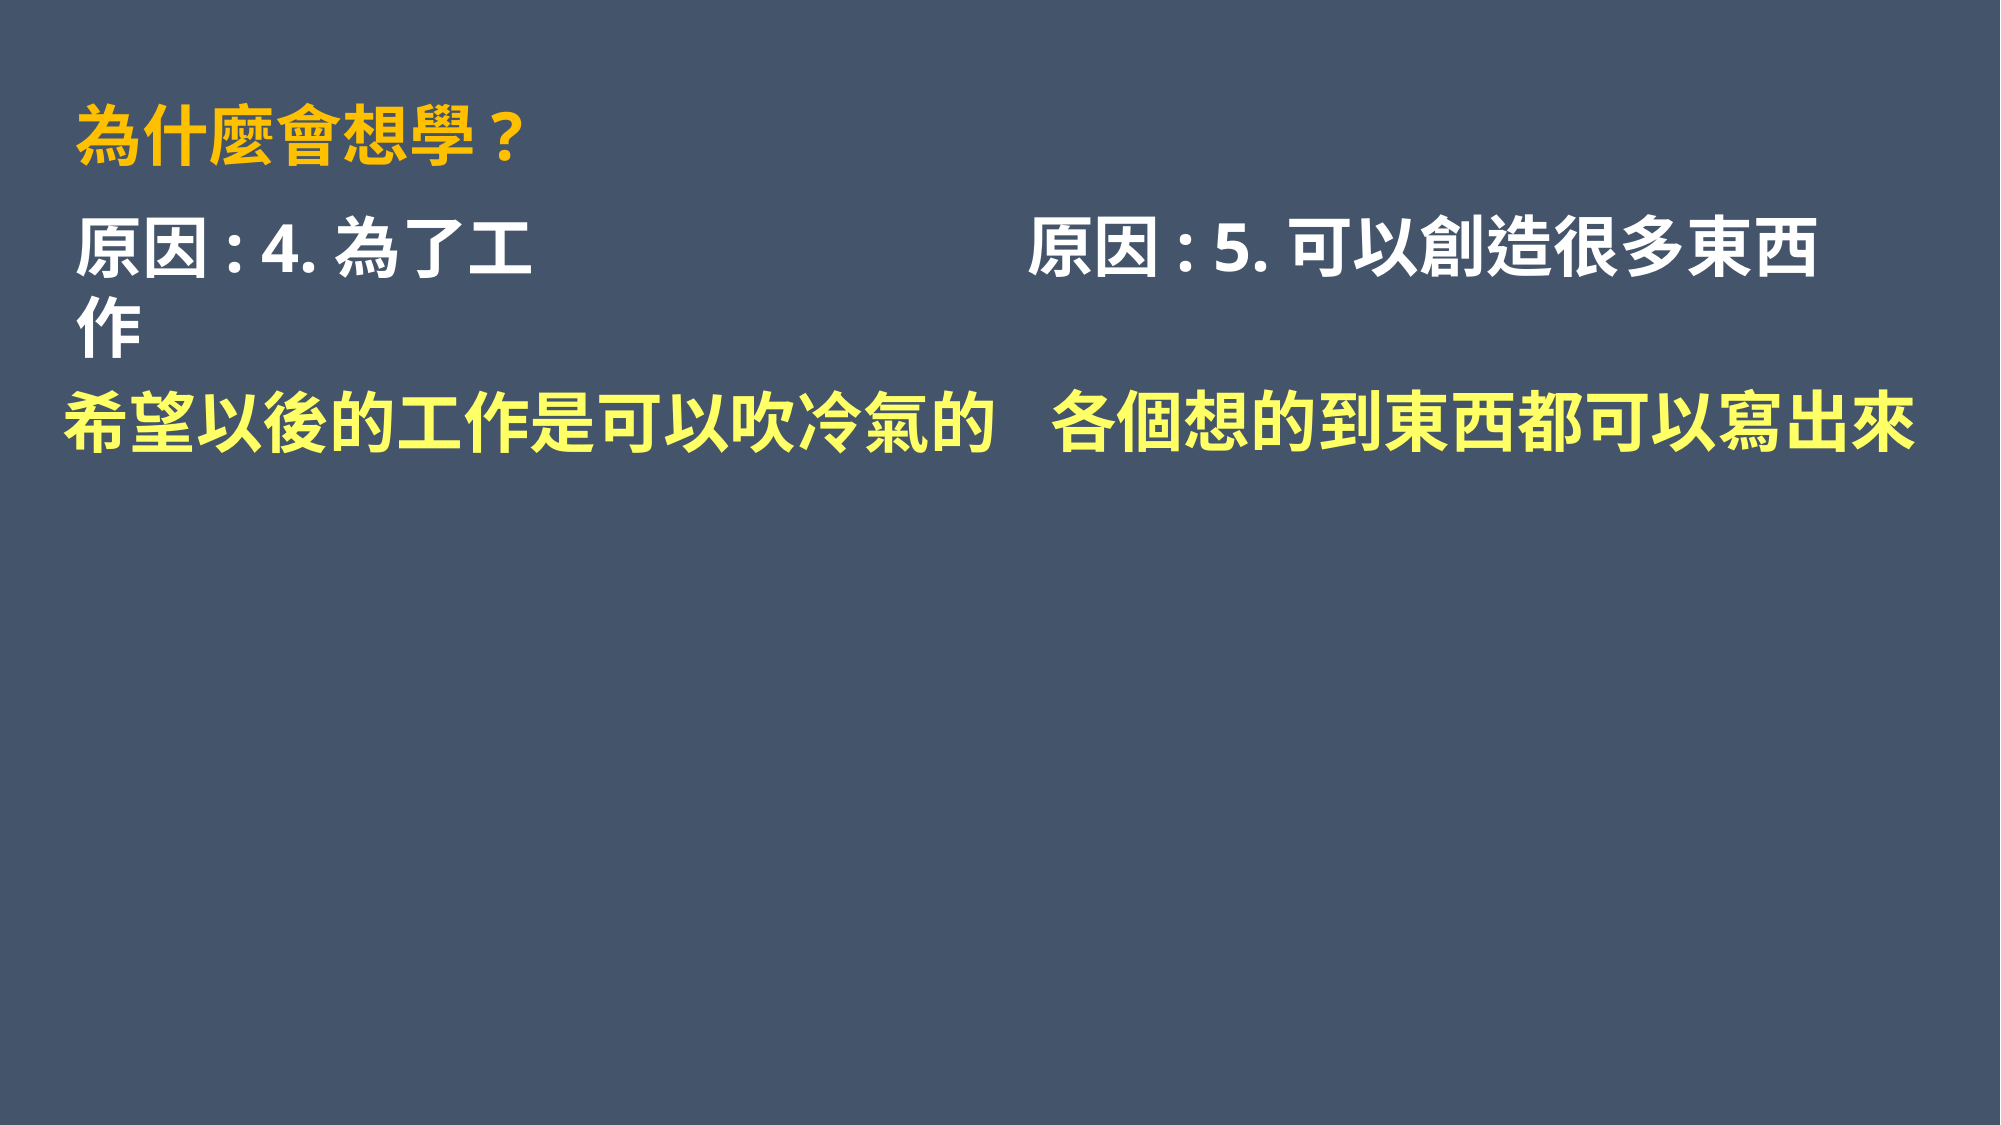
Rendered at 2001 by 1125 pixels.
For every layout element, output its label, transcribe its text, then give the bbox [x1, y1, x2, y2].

text_box 原因: 5.可以創造很多東西 [1012, 197, 1925, 292]
text_box 各個想的到東西都可以寫出來 [1035, 372, 2000, 467]
text_box 原因: 4.為了工作 [60, 198, 607, 293]
text_box 希望以後的工作是可以吹冷氣的 [48, 293, 1013, 468]
text_box 為什麼會想學? [60, 86, 1000, 181]
